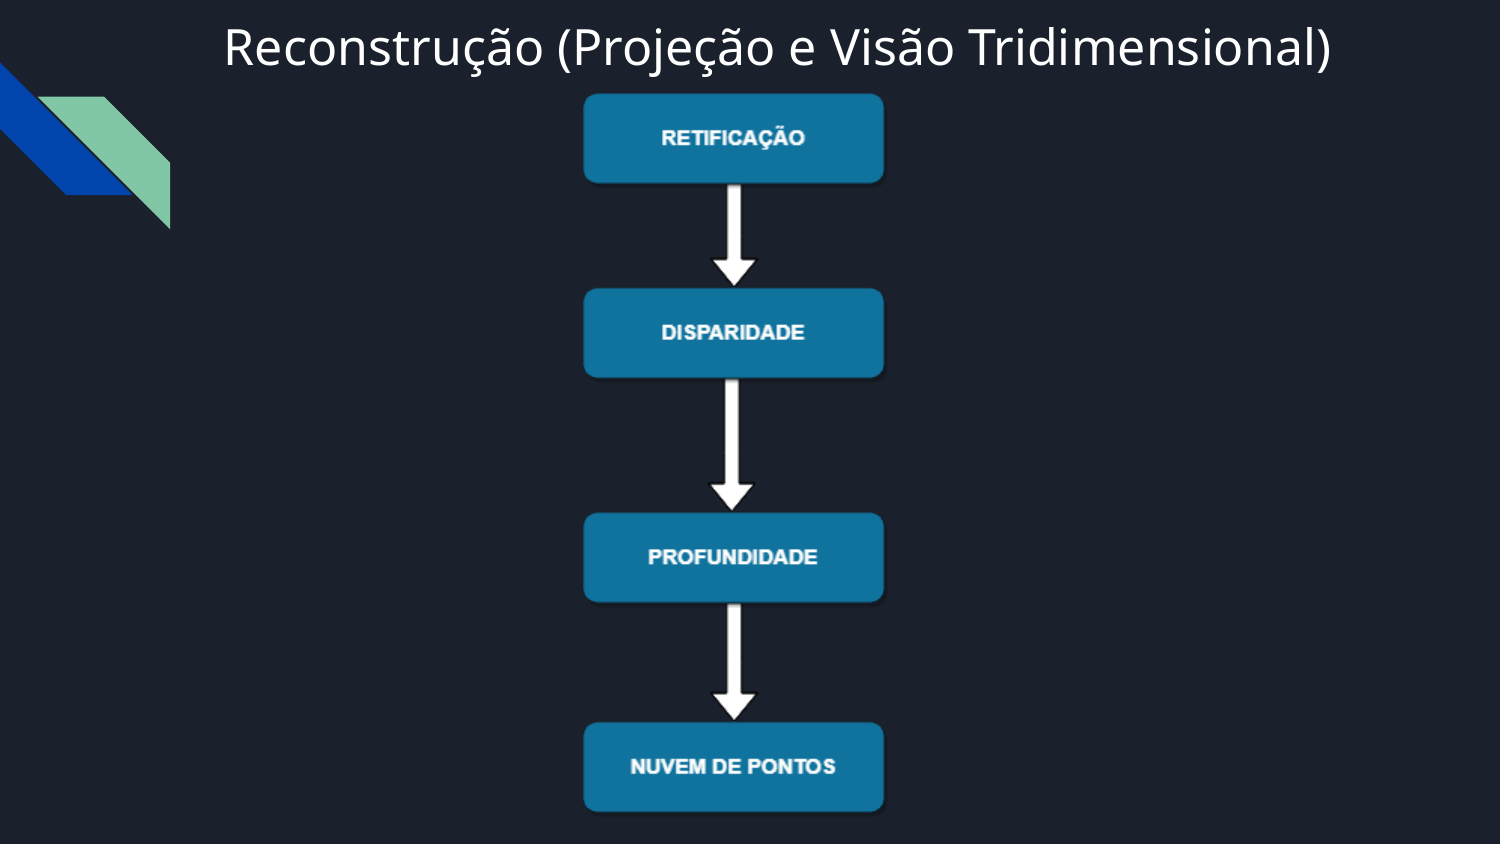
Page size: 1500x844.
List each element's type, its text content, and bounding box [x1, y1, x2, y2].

title Reconstrução (Projeção e Visão Tridimensional) [208, 0, 1491, 150]
picture [583, 93, 891, 819]
